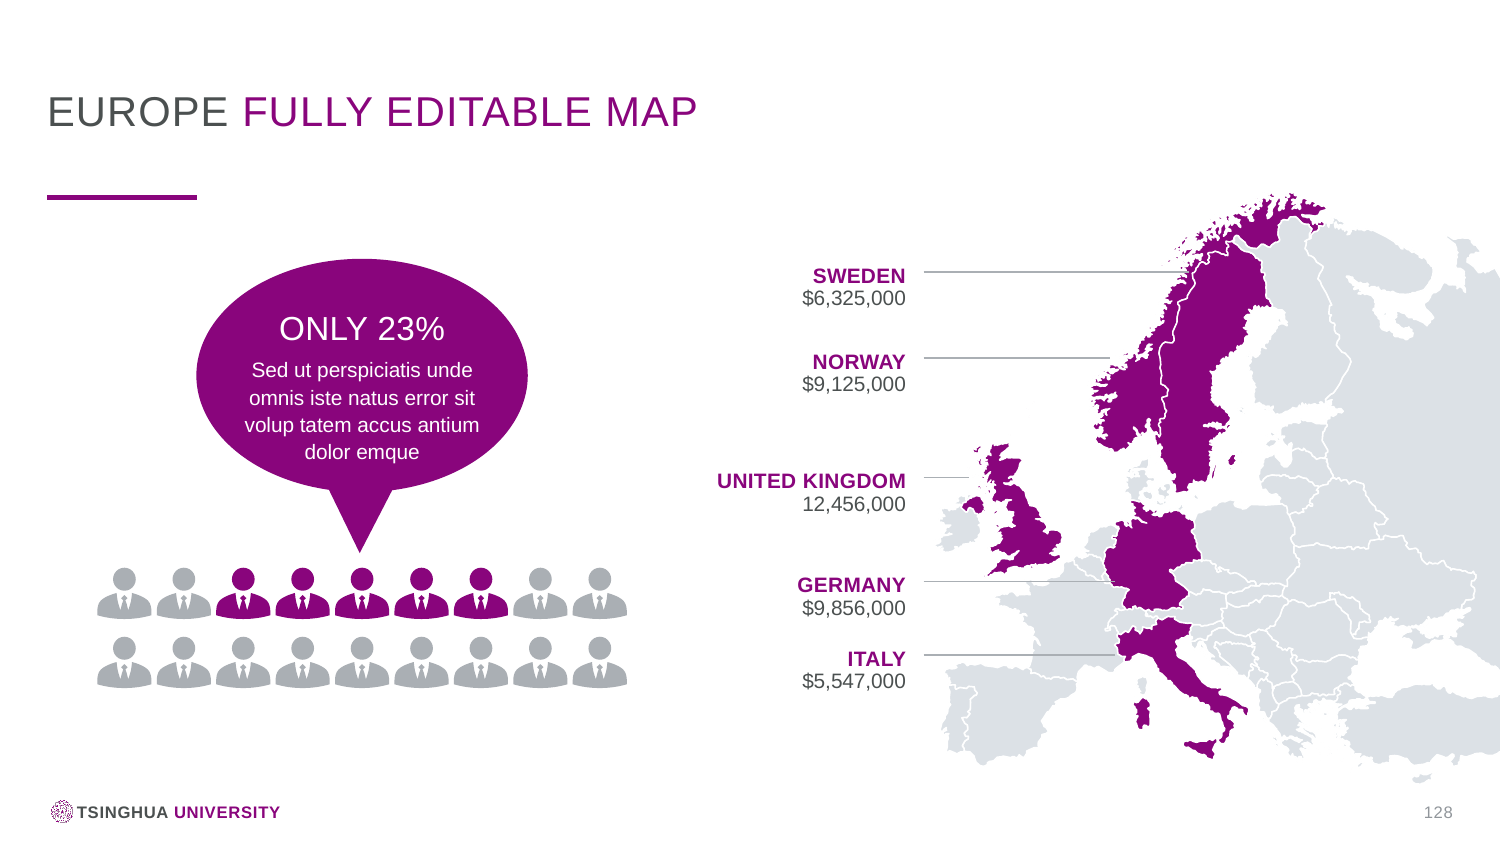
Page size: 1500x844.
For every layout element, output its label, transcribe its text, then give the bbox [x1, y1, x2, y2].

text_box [97, 567, 627, 689]
text_box 12,456,000 [668, 490, 906, 516]
list Europe fully editable map [47, 38, 1453, 136]
text_box norway [668, 348, 906, 370]
text_box $5,547,000 [668, 667, 906, 693]
text_box italy [668, 645, 906, 667]
text_box [252, 464, 472, 556]
text_box Sed ut perspiciatis unde omnis iste natus error sit volup tatem accus antium dolor emque [239, 354, 486, 464]
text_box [932, 191, 1500, 785]
text_box $9,856,000 [668, 594, 906, 620]
text_box United kingdom [668, 468, 906, 490]
text_box Germany [668, 572, 906, 594]
text_box $9,125,000 [668, 370, 906, 396]
text_box [195, 257, 529, 455]
text_box Sweden [668, 262, 906, 284]
text_box Only 23% [239, 311, 486, 348]
picture [51, 800, 73, 823]
text_box $6,325,000 [668, 284, 906, 310]
